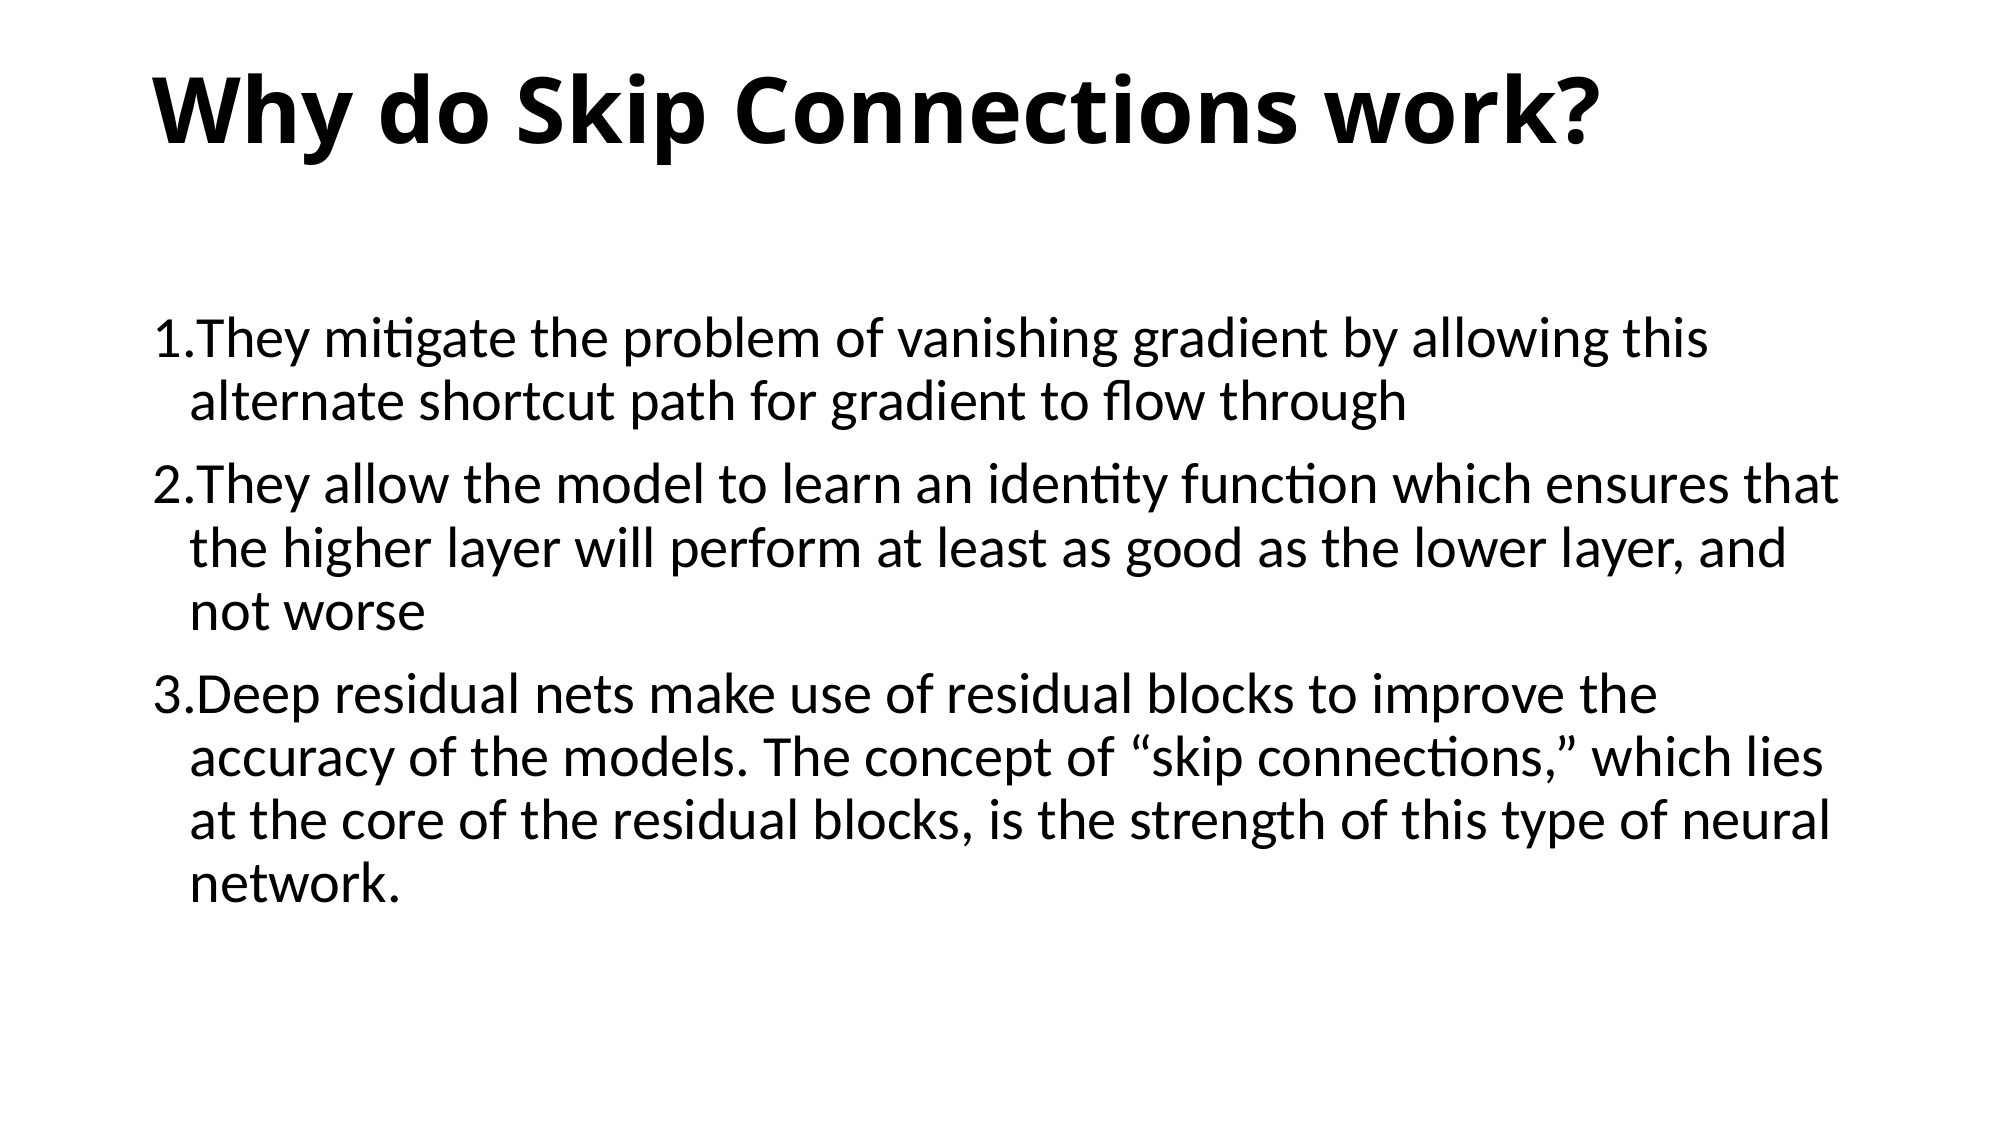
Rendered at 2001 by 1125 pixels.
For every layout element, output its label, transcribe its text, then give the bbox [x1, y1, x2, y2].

title Why do Skip Connections work? [137, 59, 1863, 278]
list They mitigate the problem of vanishing gradient by allowing this alternate shortcut path for gradient to flow through They allow the model to learn an identity function which ensures that the higher layer will perform at least as good as the lower layer, and not worse Deep residual nets make use of residual blocks to improve the accuracy of the models. The concept of “skip connections,” which lies at the core of the residual blocks, is the strength of this type of neural network. [137, 299, 1863, 1014]
